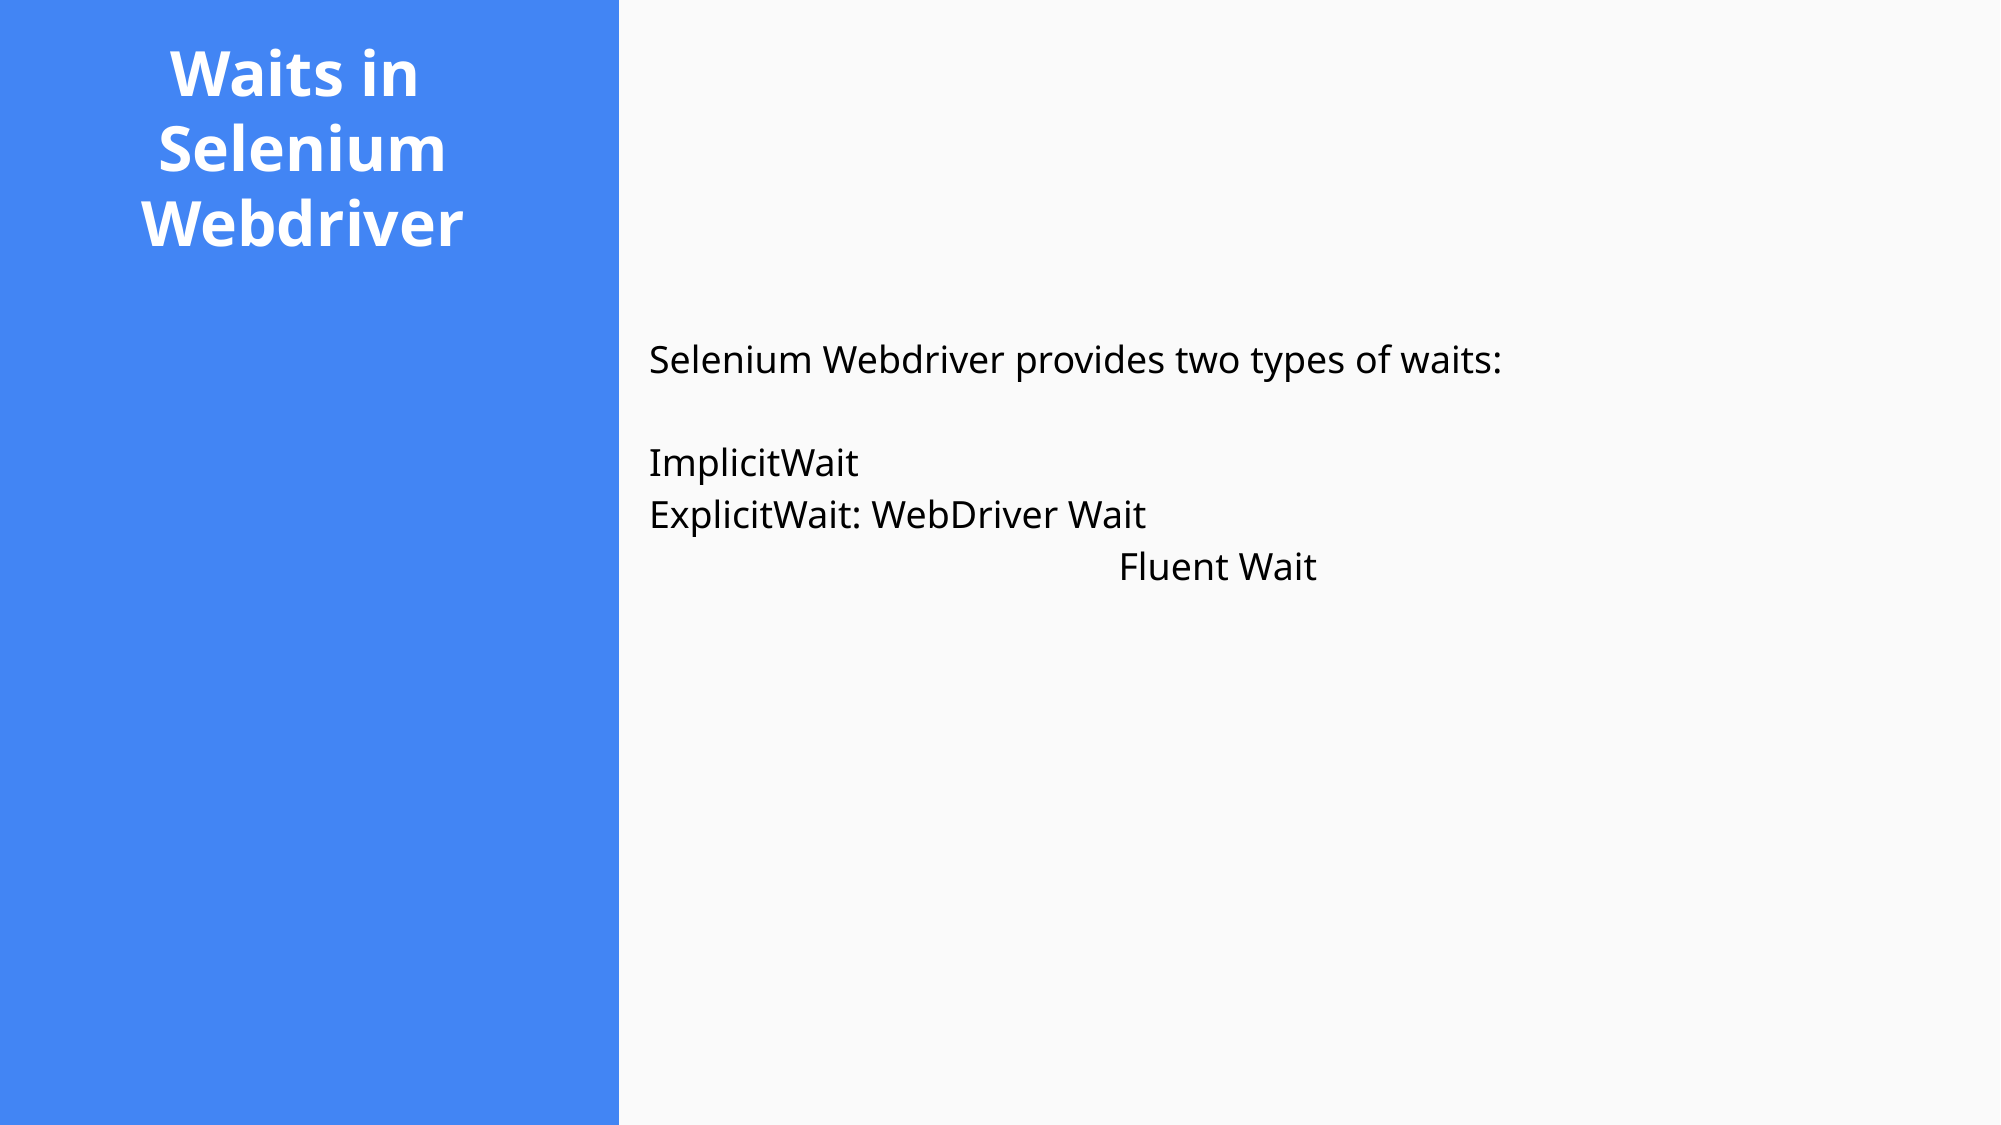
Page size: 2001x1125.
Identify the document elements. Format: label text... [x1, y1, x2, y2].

text_box Selenium Webdriver provides two types of waits: ImplicitWait ExplicitWait: WebDriver Wait Fluent Wait [634, 28, 1962, 1044]
title Waits in Selenium Webdriver [7, 13, 600, 274]
